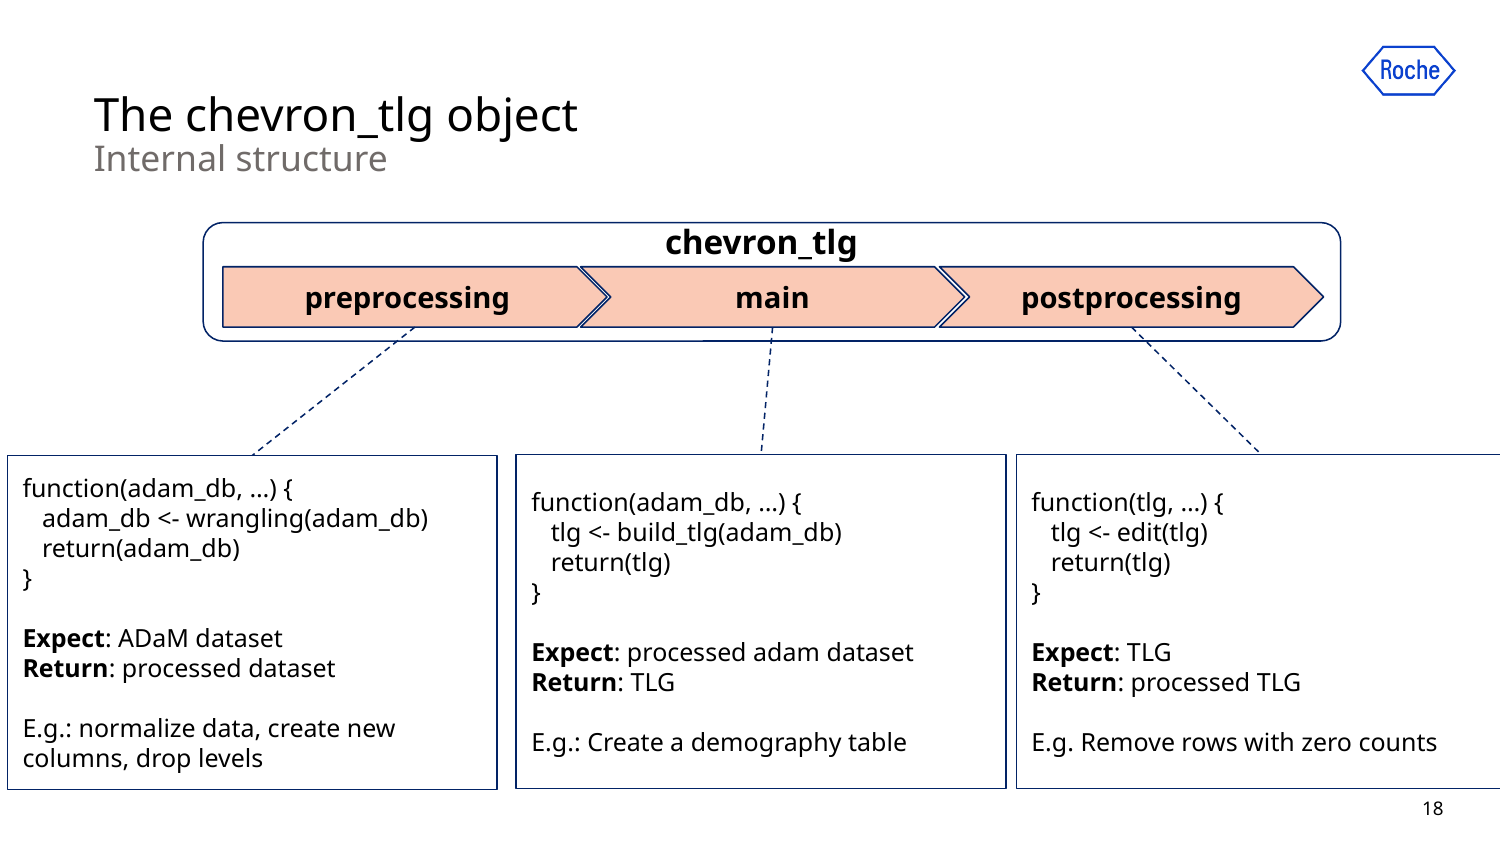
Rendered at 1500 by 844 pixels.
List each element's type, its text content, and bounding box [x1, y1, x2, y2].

text_box function(tlg, …) { tlg <- edit(tlg) return(tlg) } Expect: TLG Return: processed TLG E.g. Remove rows with zero counts [1016, 454, 1500, 789]
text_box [757, 326, 762, 455]
text_box function(adam_db, …) { tlg <- build_tlg(adam_db) return(tlg) } Expect: processed adam dataset Return: TLG E.g.: Create a demography table [516, 454, 1006, 789]
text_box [252, 326, 401, 456]
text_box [202, 206, 1341, 342]
subtitle Internal structure [93, 133, 1313, 187]
title The chevron_tlg object [93, 70, 1313, 133]
picture [1359, 43, 1458, 97]
text_box function(adam_db, …) { adam_db <- wrangling(adam_db) return(adam_db) } Expect: ADaM dataset Return: processed dataset E.g.: normalize data, create new columns, drop levels [7, 455, 498, 790]
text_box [1116, 326, 1262, 455]
